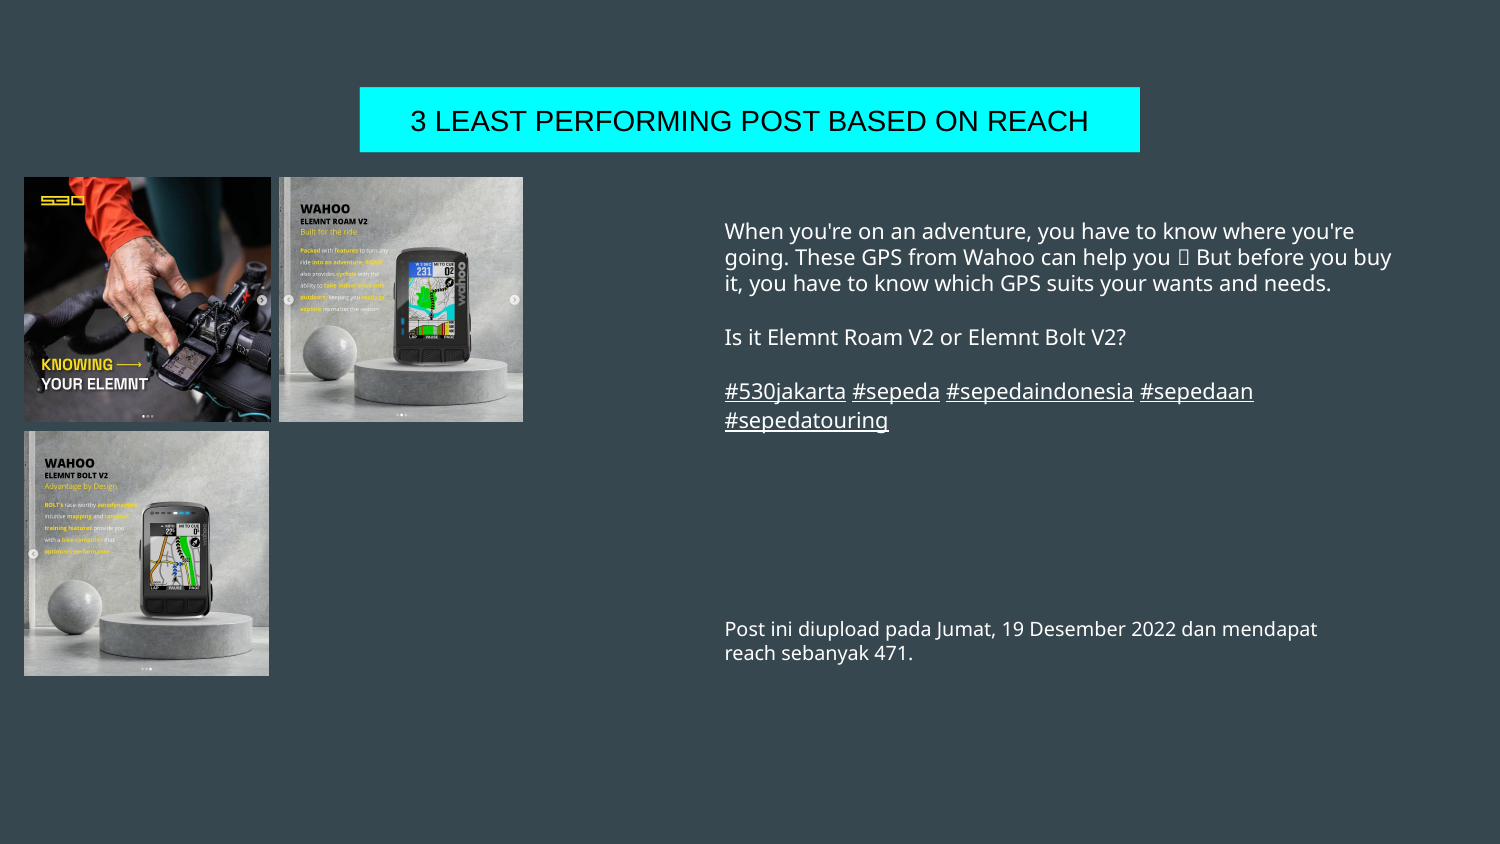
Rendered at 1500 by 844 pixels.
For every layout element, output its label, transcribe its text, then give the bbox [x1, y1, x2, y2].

picture [279, 177, 524, 422]
text_box Post ini diupload pada Jumat, 19 Desember 2022 dan mendapat reach sebanyak 471. [709, 601, 1359, 680]
picture [24, 177, 271, 422]
picture [24, 431, 269, 676]
text_box 3 LEAST PERFORMING POST BASED ON REACH [359, 87, 1140, 153]
text_box When you're on an adventure, you have to know where you're going. These GPS from Wahoo can help you 🧭 But before you buy it, you have to know which GPS suits your wants and needs. Is it Elemnt Roam V2 or Elemnt Bolt V2? #530jakarta #sepeda #sepedaindonesia #sepedaan #sepedatouring [709, 202, 1420, 452]
